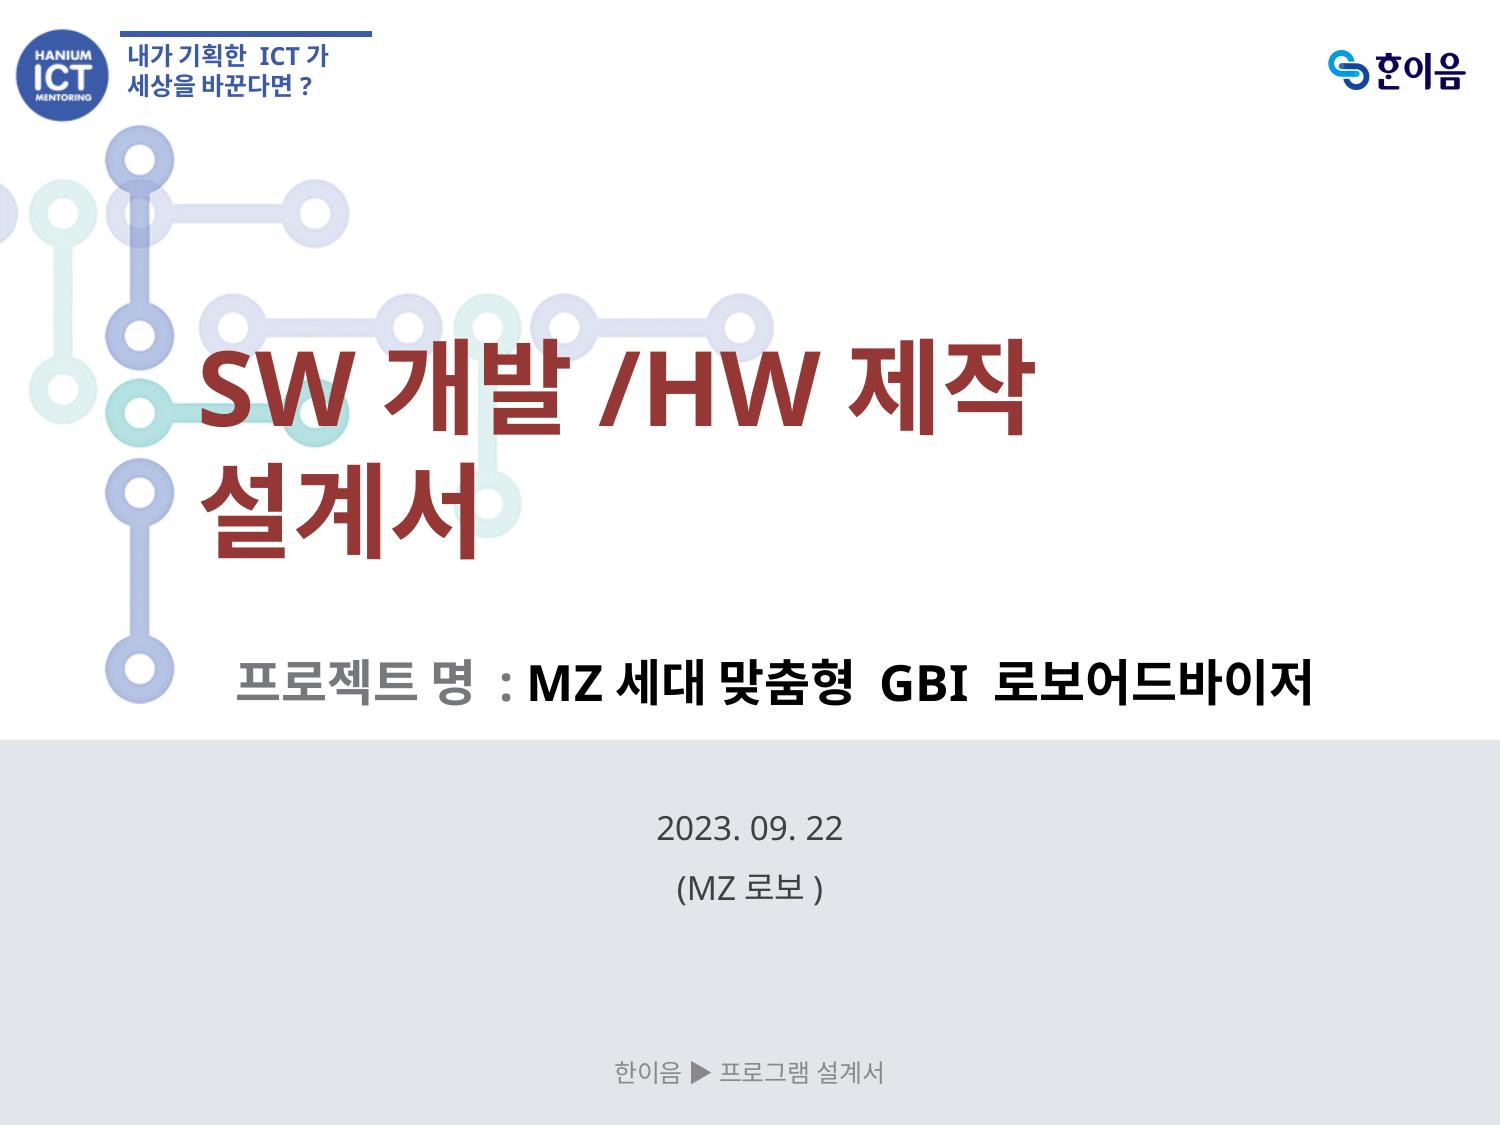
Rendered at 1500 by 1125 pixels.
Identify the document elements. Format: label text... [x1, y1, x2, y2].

text_box 한이음 ▶ 프로그램 설계서 [512, 1042, 988, 1103]
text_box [12, 27, 373, 126]
text_box 프로젝트 명 : MZ세대 맞춤형 GBI 로보어드바이저 [220, 644, 1431, 720]
text_box SW개발/HW제작 설계서 [778, 314, 1345, 580]
picture [0, 125, 774, 704]
text_box [0, 739, 1500, 1125]
picture [1325, 47, 1469, 94]
text_box 2023. 09. 22 (MZ로보) [132, 779, 1368, 915]
